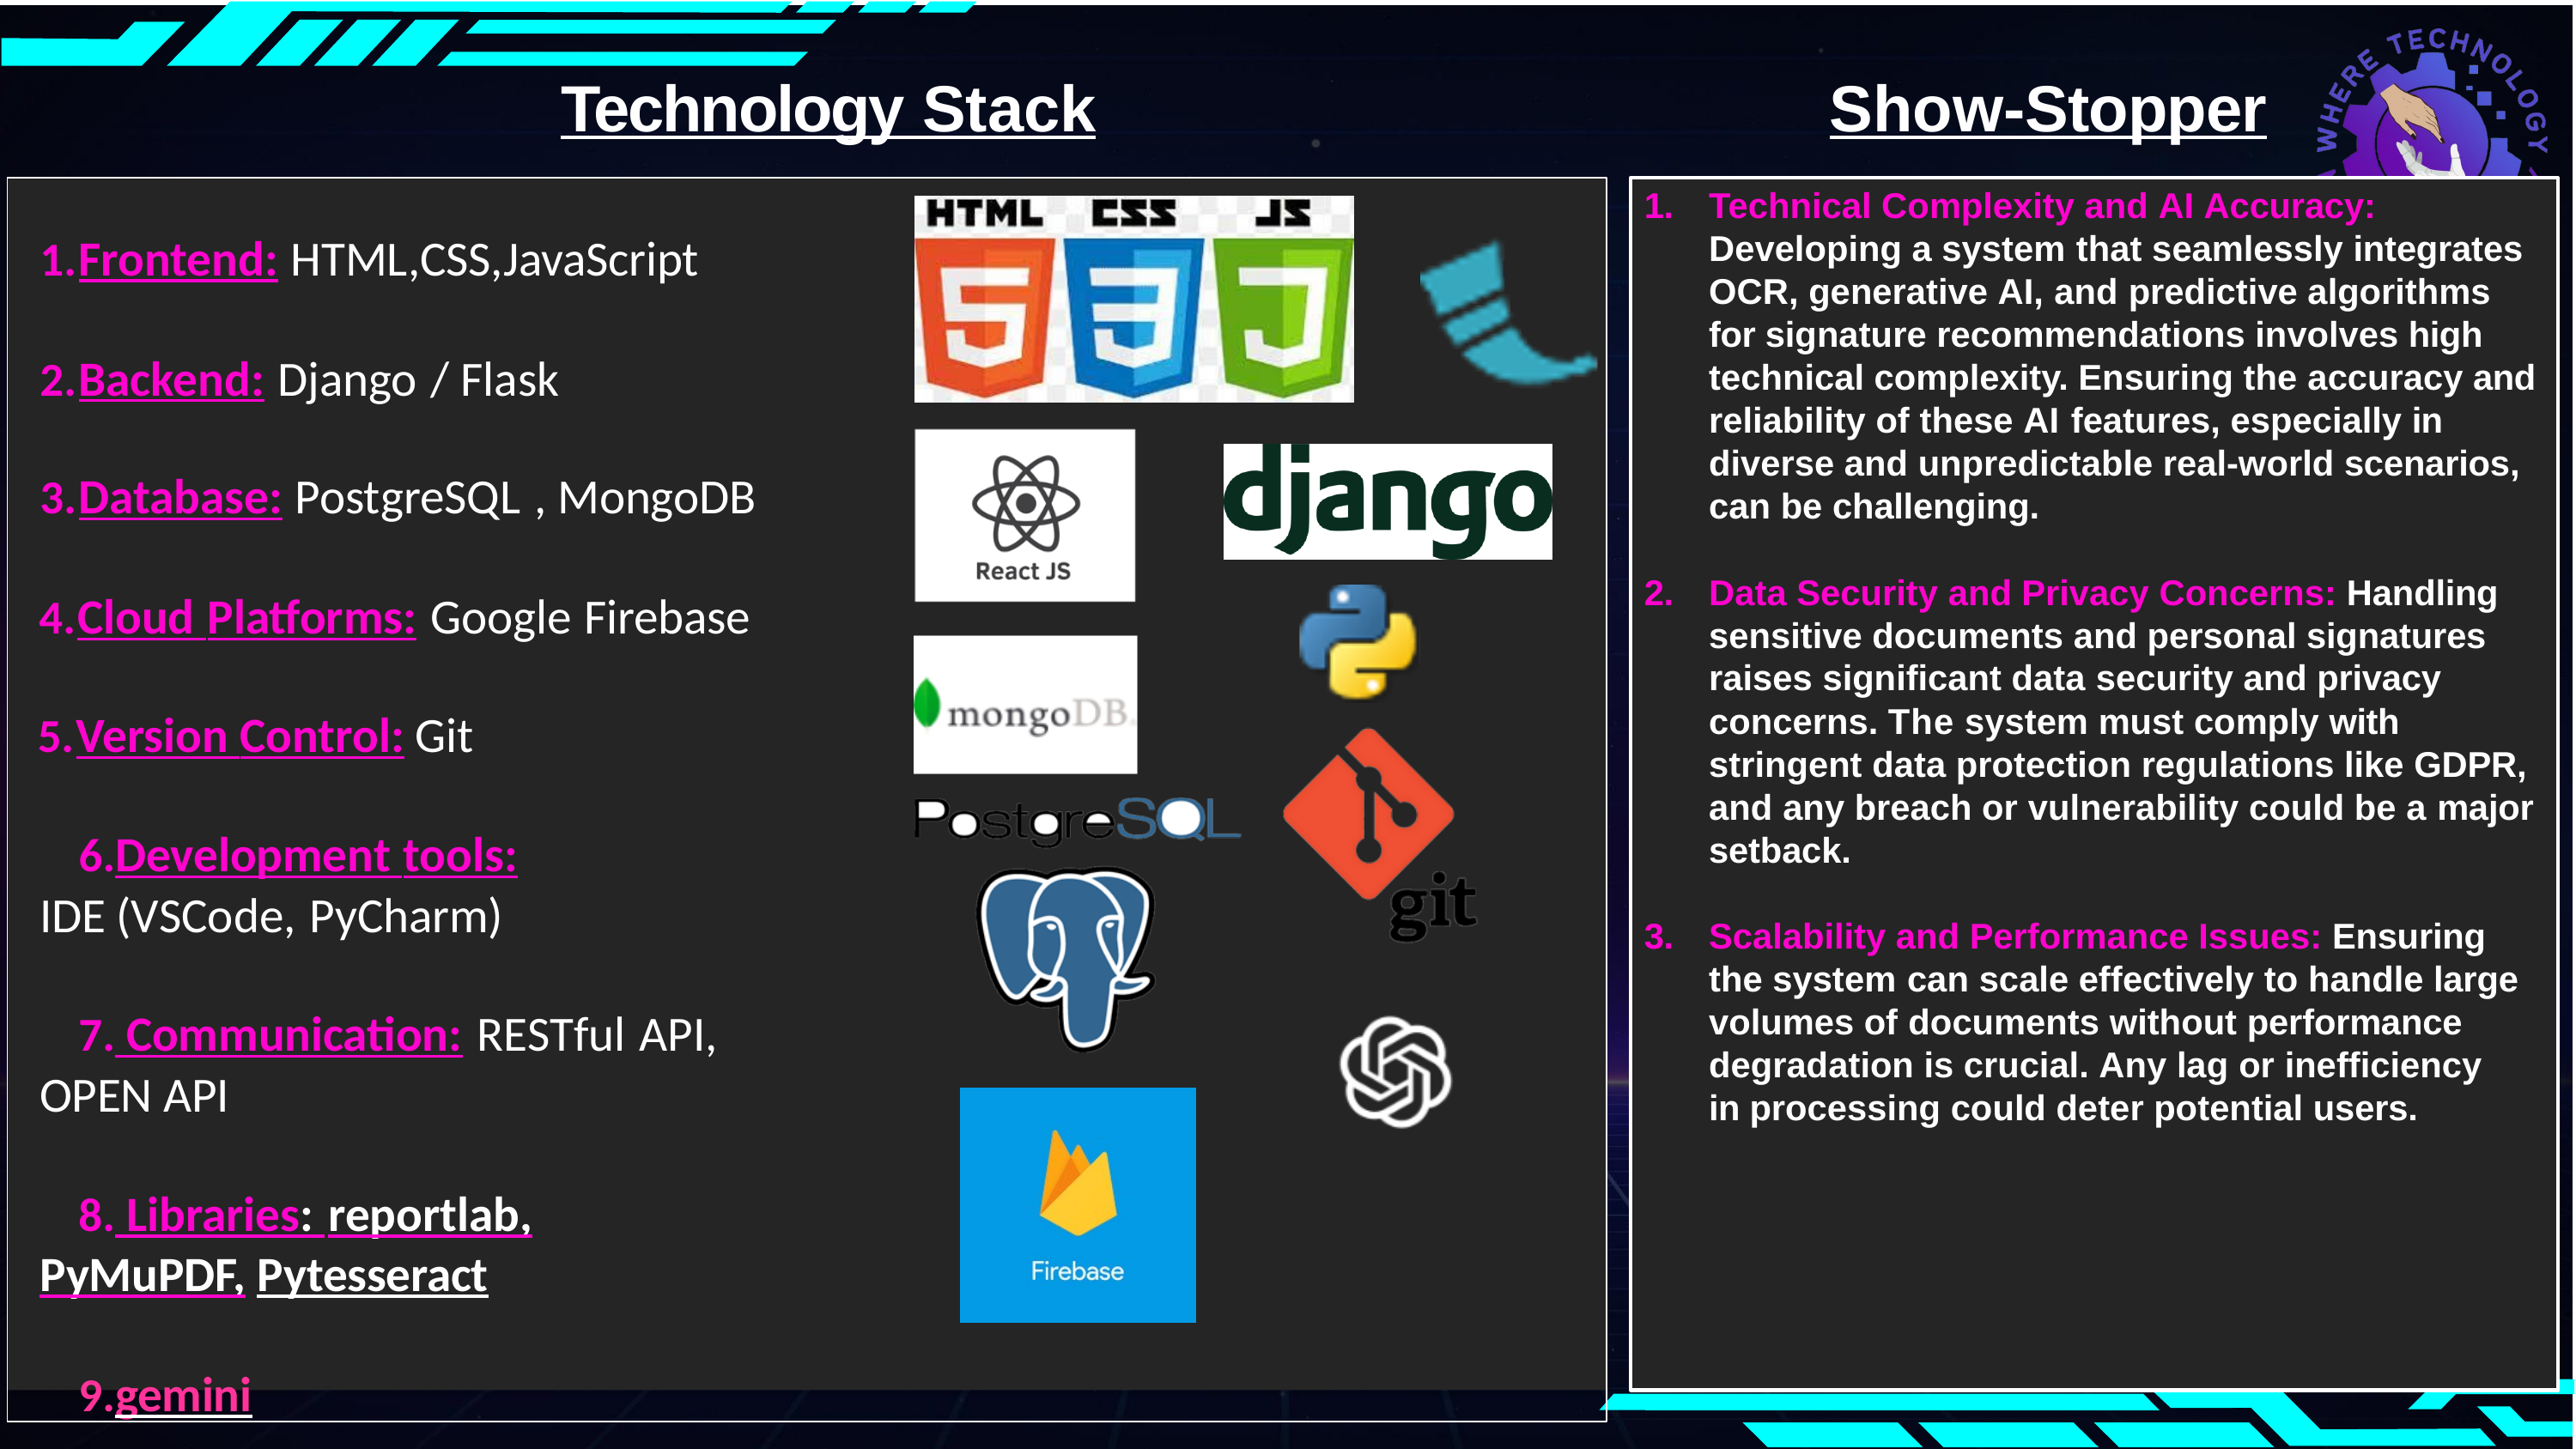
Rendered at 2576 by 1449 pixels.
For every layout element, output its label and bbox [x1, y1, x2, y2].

text_box [879, 195, 1601, 1323]
text_box [0, 0, 2576, 1449]
text_box [0, 171, 2561, 1402]
